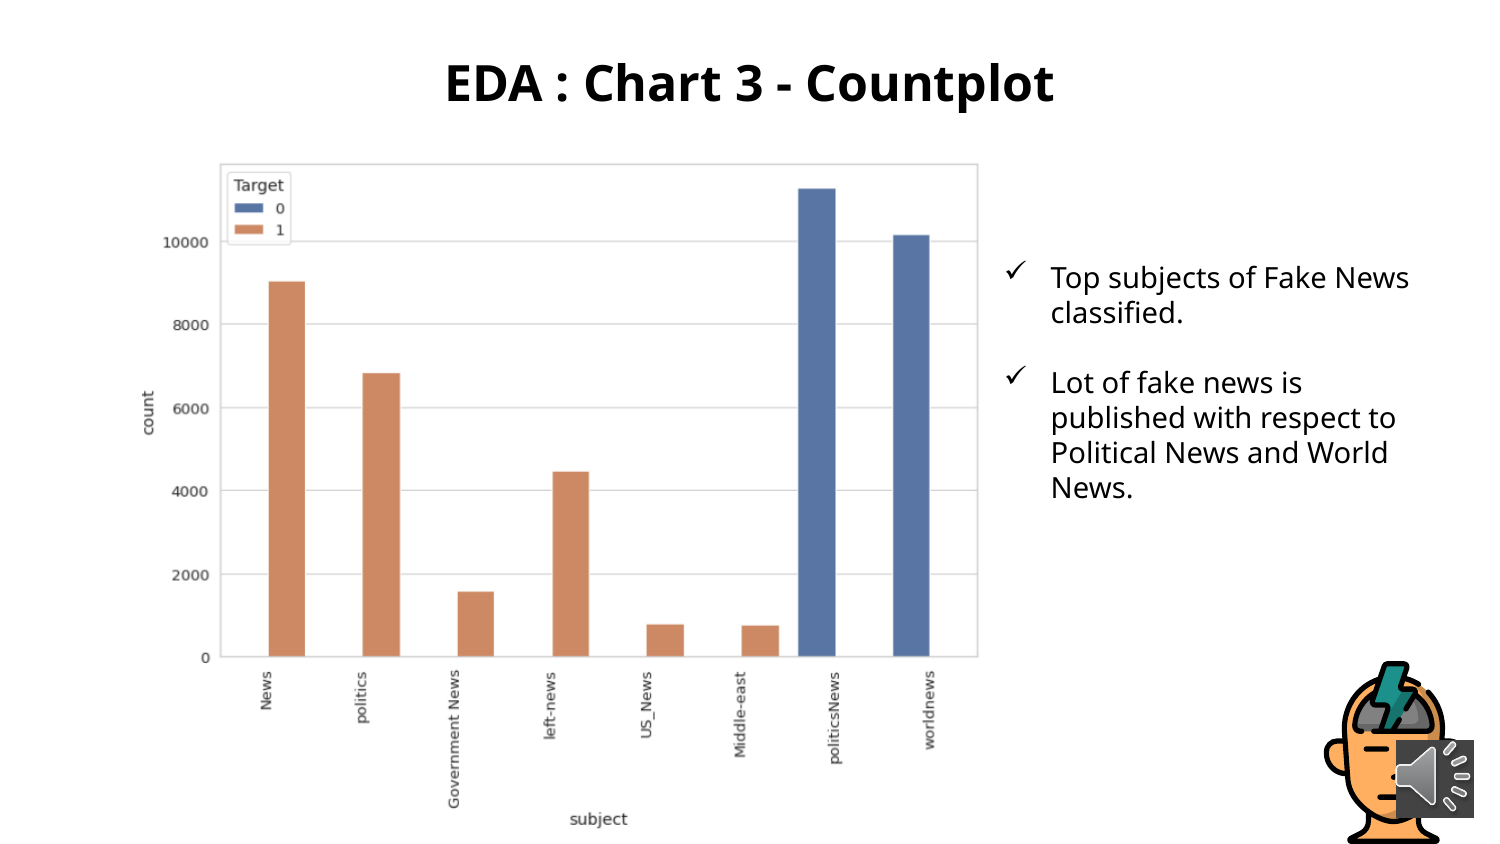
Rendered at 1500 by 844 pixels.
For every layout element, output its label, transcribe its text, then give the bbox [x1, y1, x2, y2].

picture [135, 156, 1009, 839]
picture [1394, 738, 1476, 819]
text_box Top subjects of Fake News classified. Lot of fake news is published with respect to Political News and World News. [1012, 251, 1453, 512]
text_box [1323, 660, 1464, 844]
title EDA : Chart 3 - Countplot [75, 36, 1425, 131]
